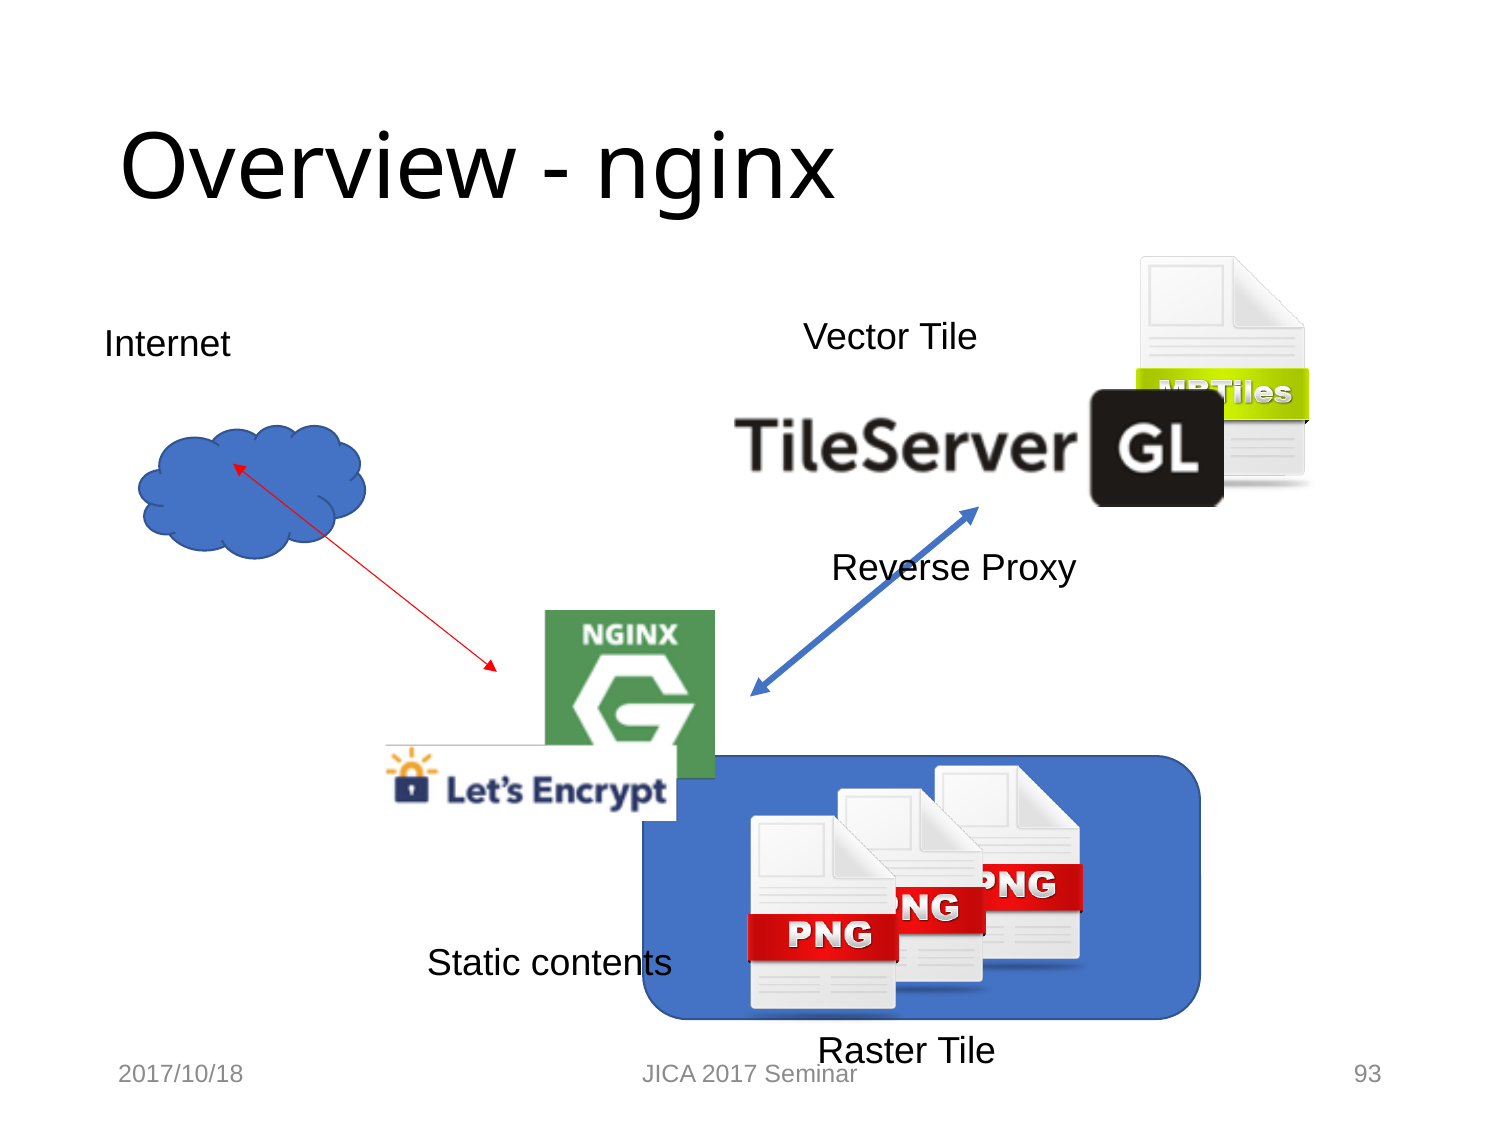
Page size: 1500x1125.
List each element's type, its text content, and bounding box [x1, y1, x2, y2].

text_box Static contents [412, 930, 715, 990]
text_box Raster Tile [802, 1019, 1060, 1079]
text_box [137, 424, 361, 554]
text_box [233, 463, 497, 672]
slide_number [103, 1042, 441, 1103]
picture [734, 256, 1315, 507]
title Overview - nginx [103, 59, 1397, 278]
slide_number 93 [1059, 1042, 1397, 1103]
text_box Internet [89, 311, 356, 372]
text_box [749, 506, 980, 697]
picture [385, 610, 715, 821]
picture [741, 765, 1089, 1024]
text_box Vector Tile [788, 304, 1046, 365]
text_box [642, 755, 1202, 1021]
footer JICA 2017 Seminar [496, 1042, 1004, 1103]
text_box Reverse Proxy [980, 535, 1166, 596]
